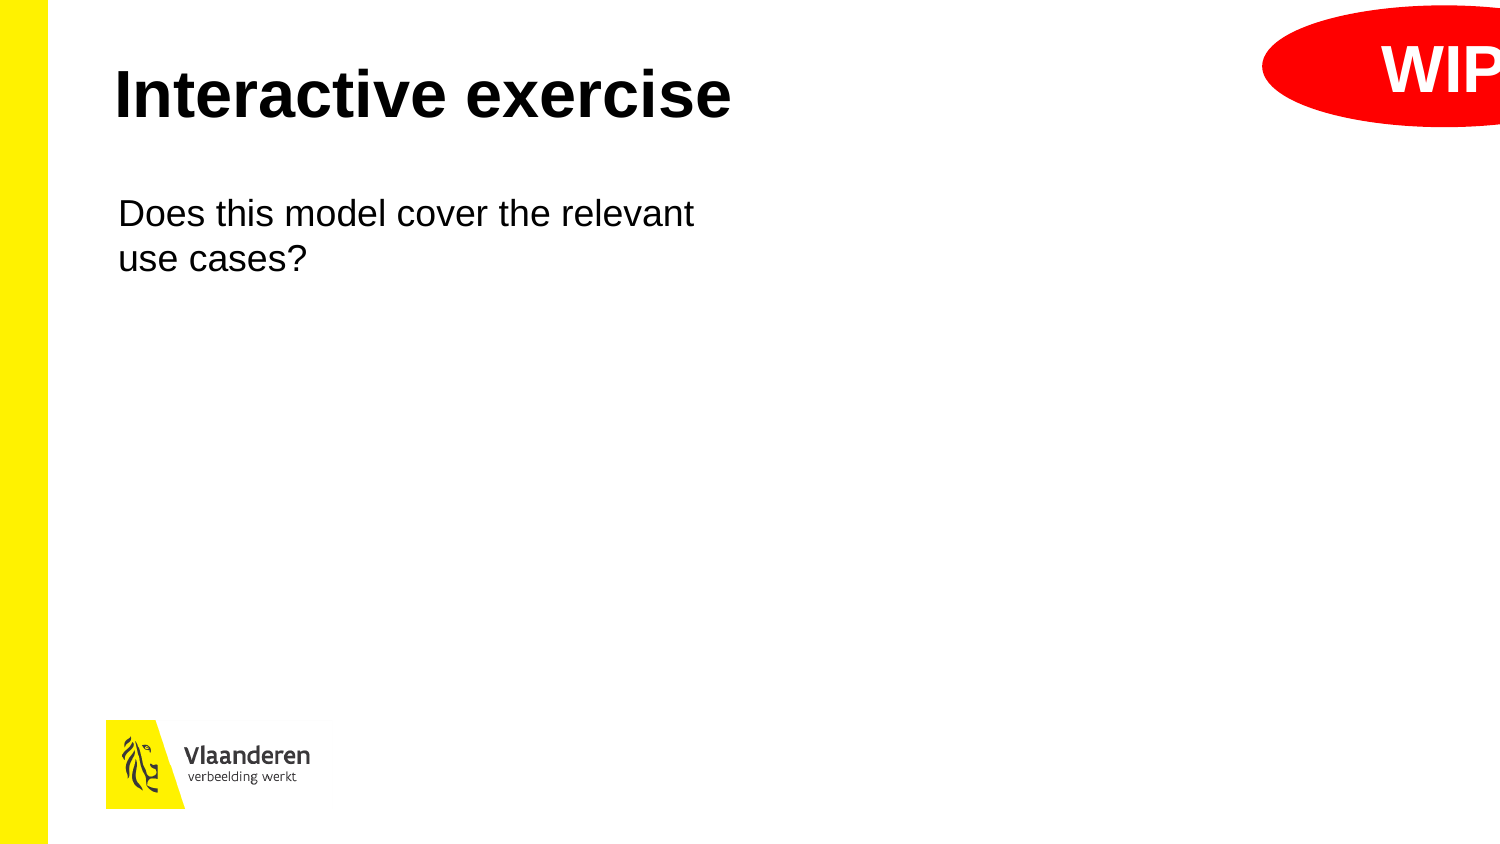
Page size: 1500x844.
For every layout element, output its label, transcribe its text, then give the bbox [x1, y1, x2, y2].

text_box Interactive exercise [103, 44, 1397, 167]
text_box Does this model cover the relevant use cases? [103, 181, 750, 367]
text_box WIP [1262, 5, 1500, 128]
picture [106, 720, 333, 809]
